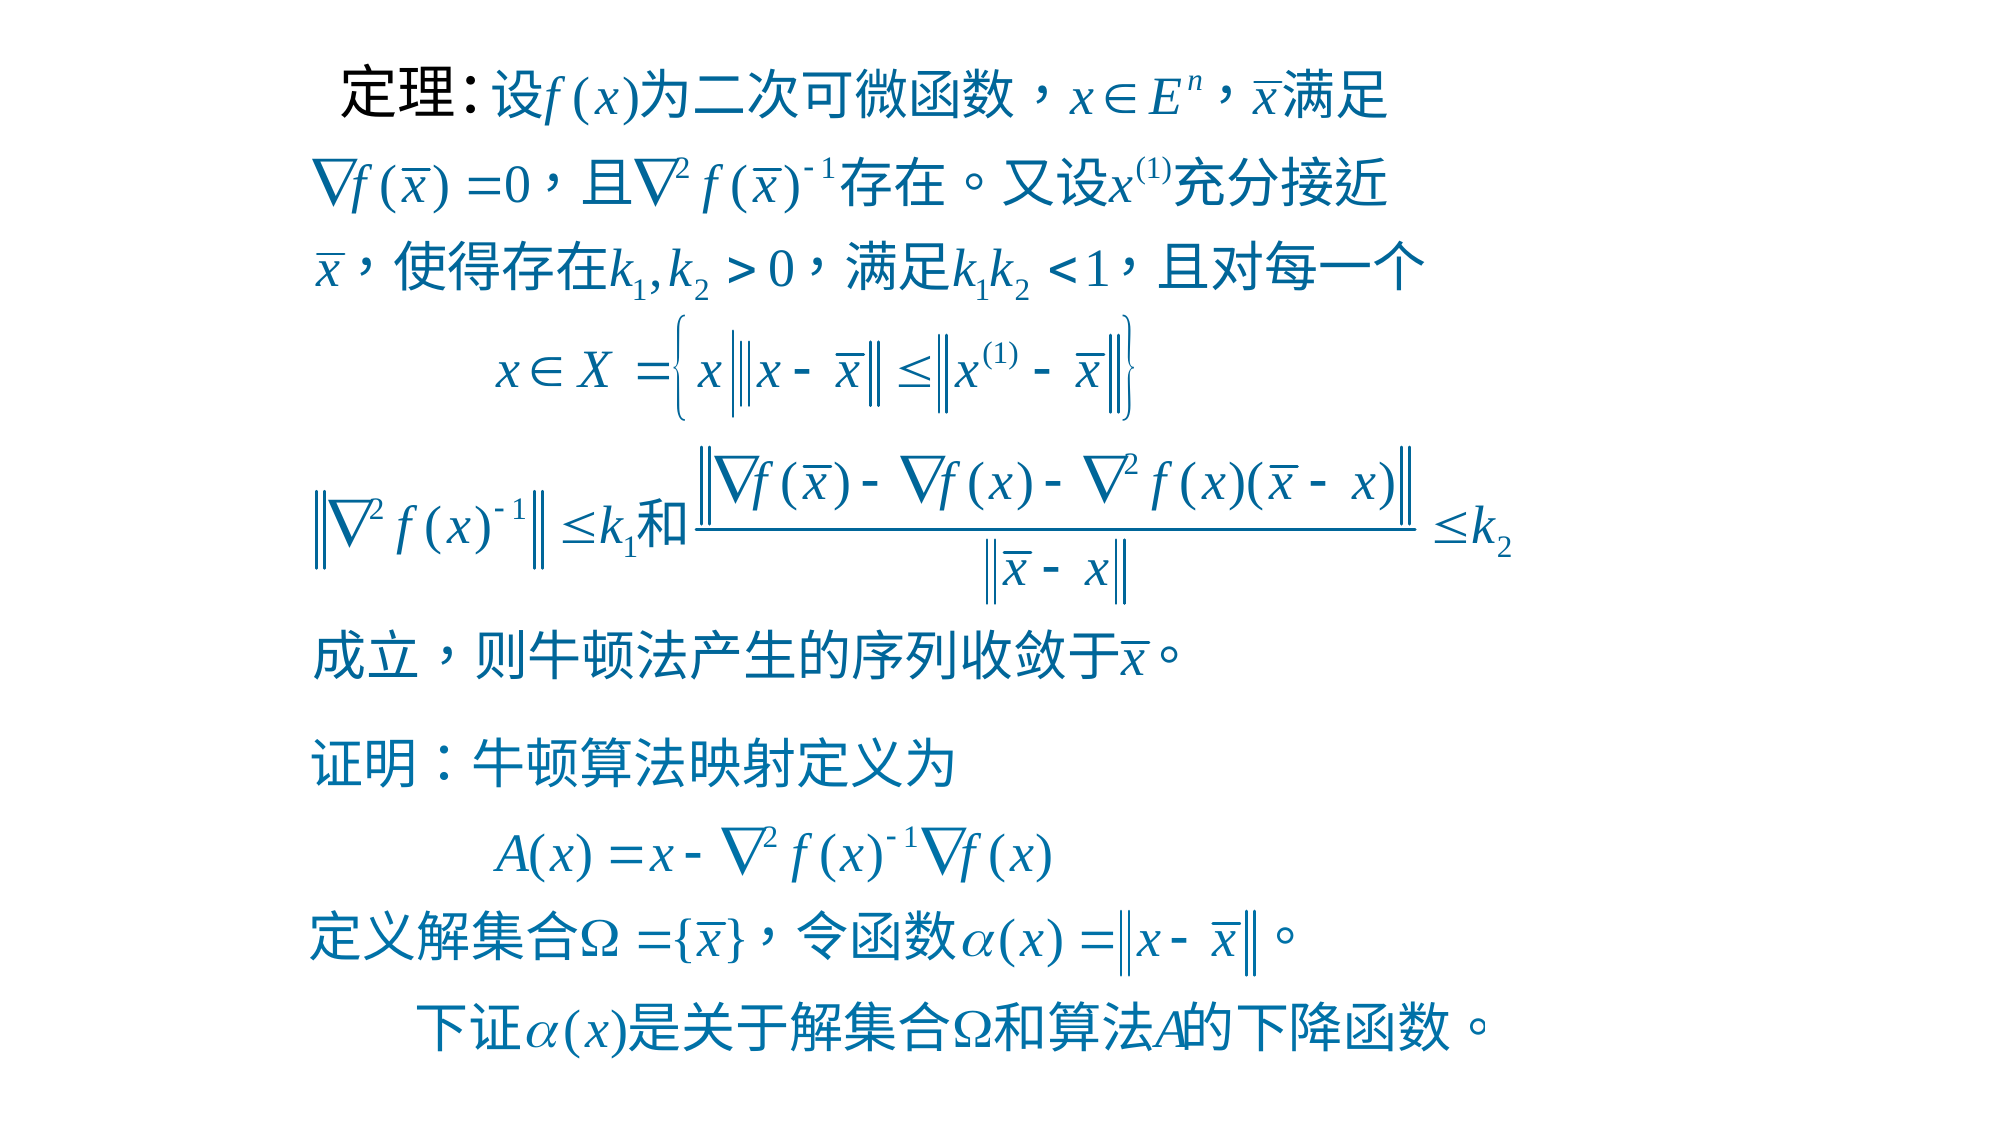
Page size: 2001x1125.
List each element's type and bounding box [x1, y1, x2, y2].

text_box [303, 727, 1485, 1071]
text_box [305, 54, 1529, 693]
